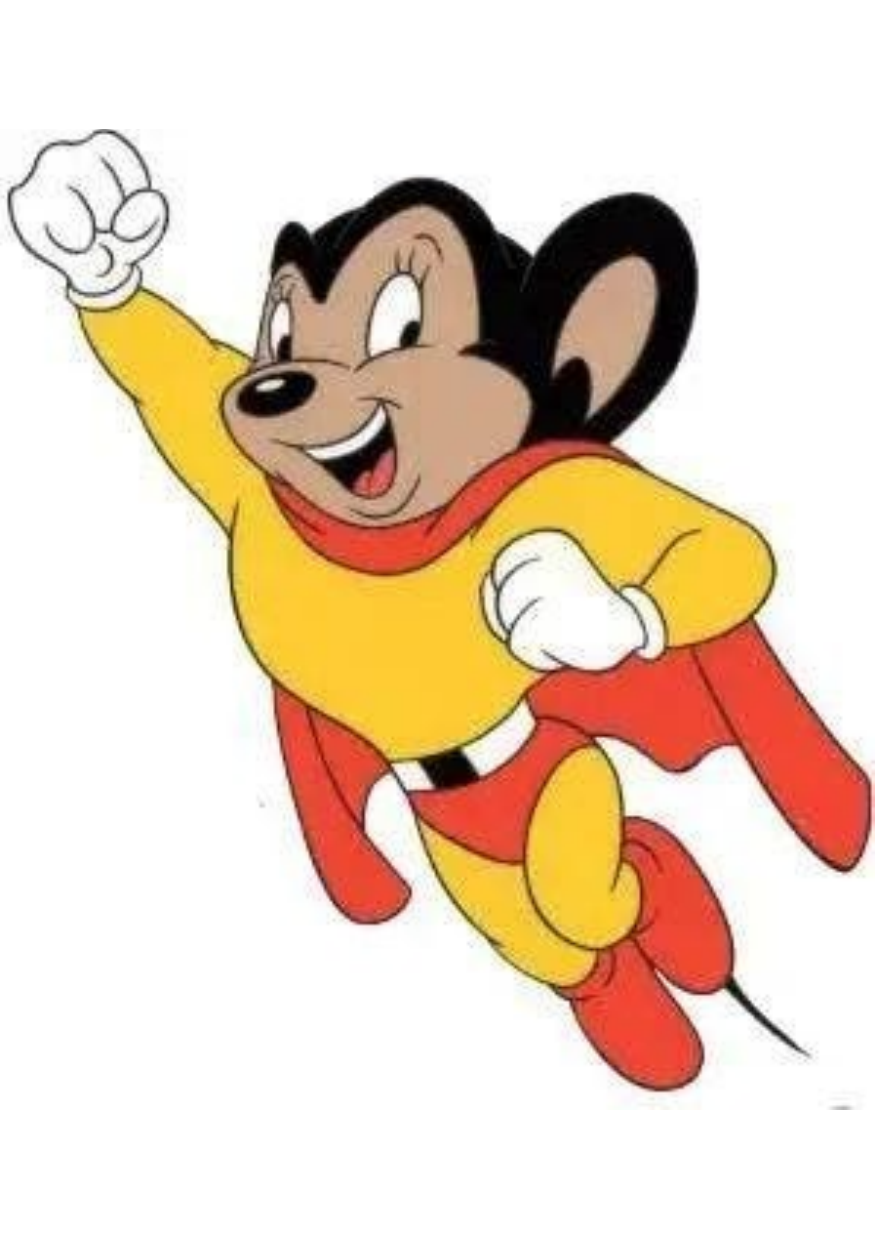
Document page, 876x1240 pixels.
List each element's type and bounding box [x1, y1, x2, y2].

picture [0, 129, 875, 1111]
